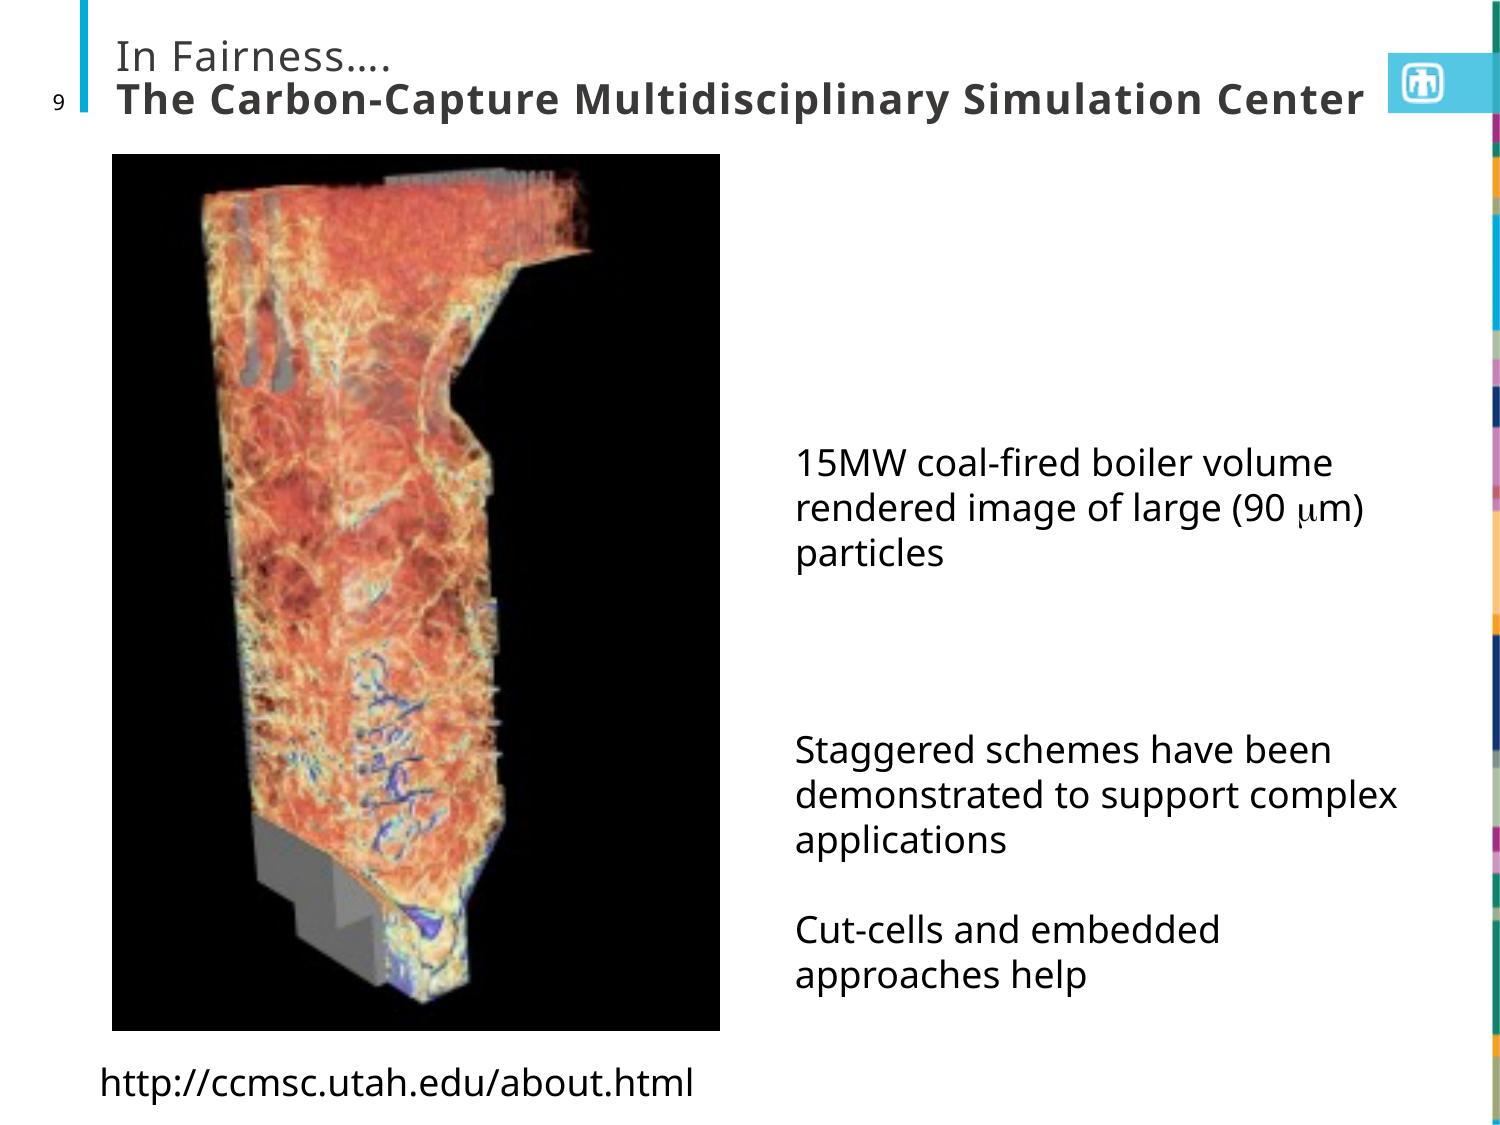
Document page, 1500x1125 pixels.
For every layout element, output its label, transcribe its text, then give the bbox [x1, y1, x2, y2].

picture [111, 153, 721, 1032]
text_box http://ccmsc.utah.edu/about.html [84, 1051, 711, 1112]
text_box Staggered schemes have been demonstrated to support complex applications Cut-cells and embedded approaches help [780, 719, 1416, 1004]
picture [1418, 62, 1445, 104]
picture [1493, 330, 1499, 431]
picture [1493, 1, 1500, 215]
slide_number 9 [7, 73, 80, 133]
text_box 15MW coal-fired boiler volume rendered image of large (90 mm) particles [780, 431, 1500, 582]
picture [1493, 582, 1499, 1120]
title In Fairness…. The Carbon-Capture Multidisciplinary Simulation Center [101, 36, 1418, 131]
